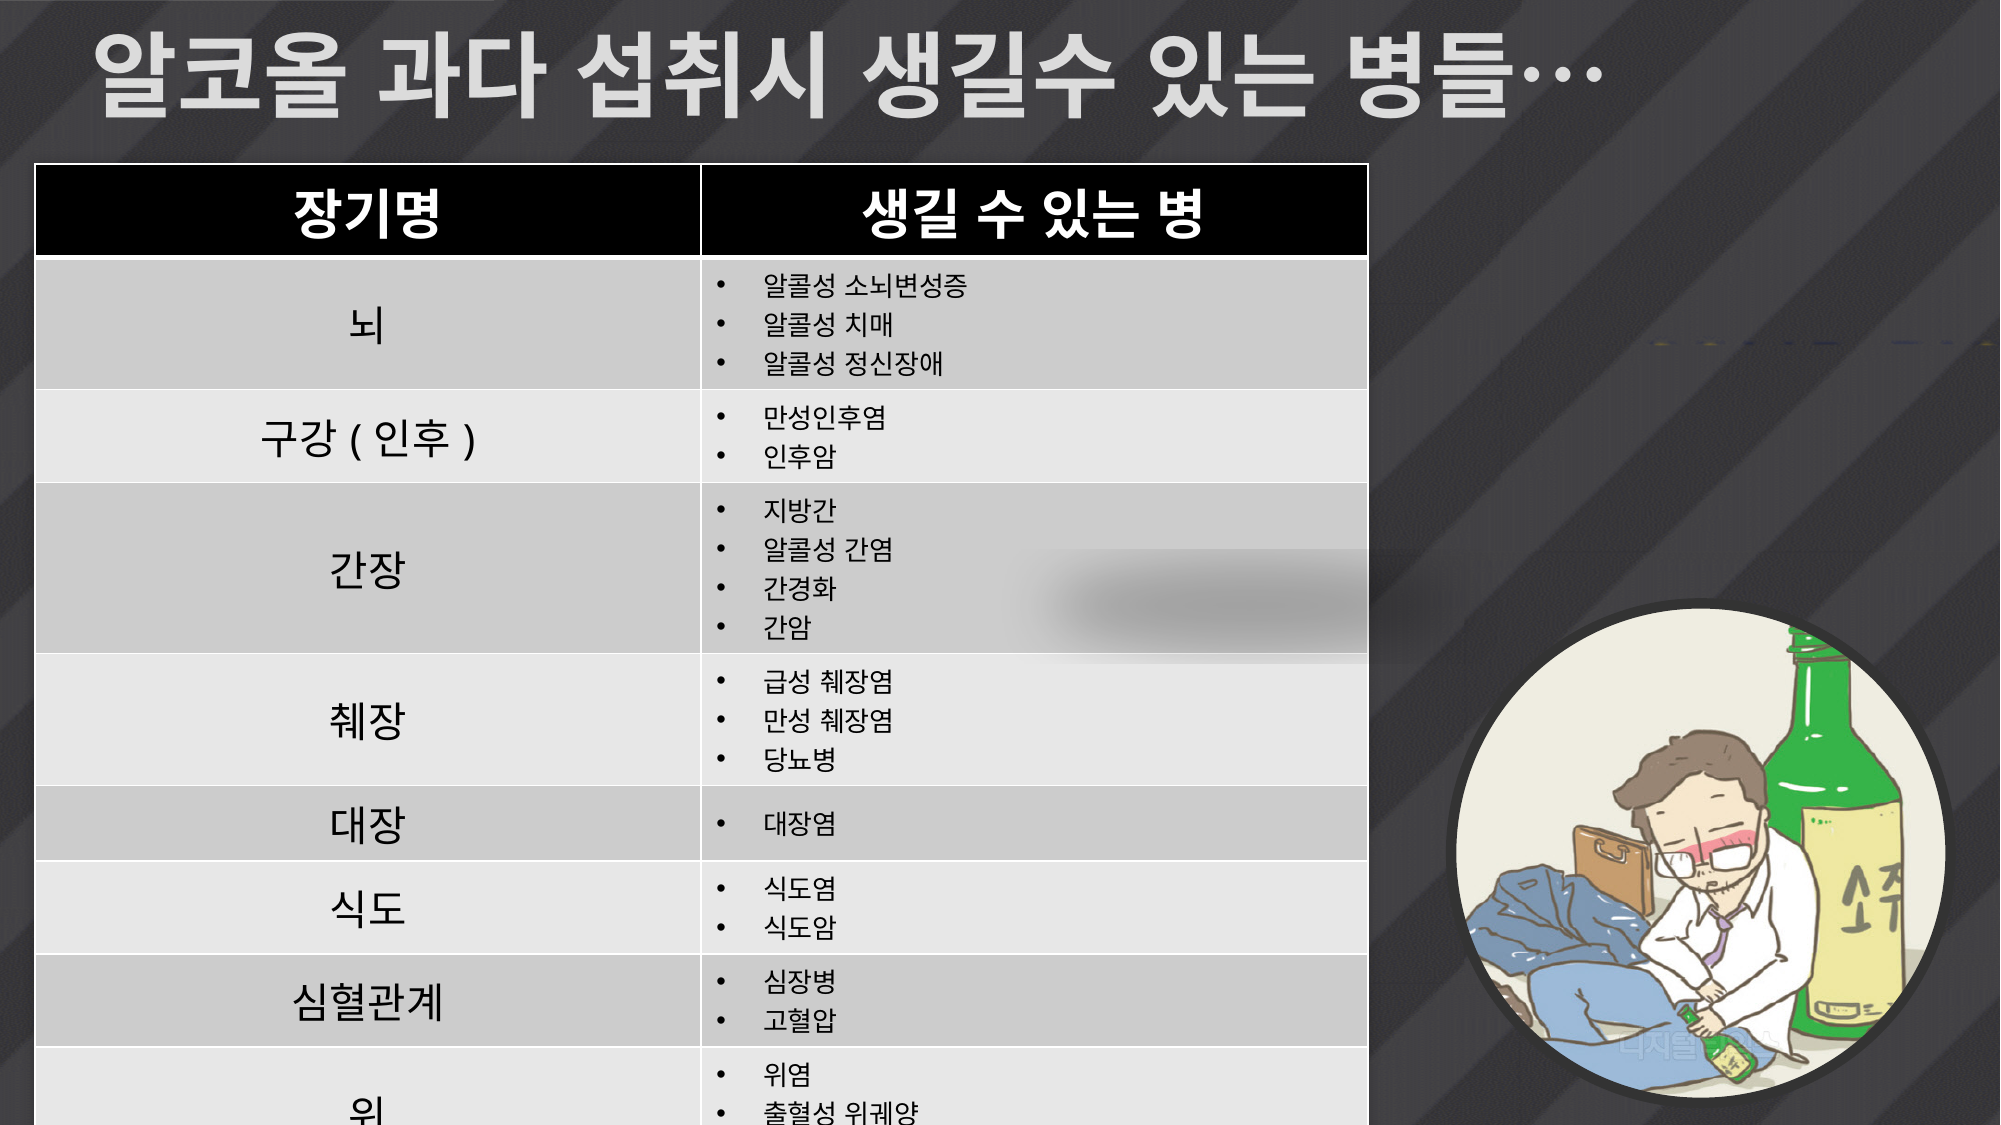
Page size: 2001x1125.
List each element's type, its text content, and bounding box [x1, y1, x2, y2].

table_cell 췌장 [36, 654, 700, 785]
table_cell 심혈관계 [36, 955, 700, 1046]
table_cell 심장병 고혈압 [702, 955, 1367, 1046]
table_cell 대장 [36, 786, 700, 860]
table_cell 식도염 식도암 [702, 862, 1367, 953]
table_cell 구강(인후) [36, 390, 700, 482]
table_cell 알콜성 소뇌변성증 알콜성 치매 알콜성 정신장애 [702, 260, 1367, 389]
table_cell 위 [36, 1048, 700, 1125]
table_cell 뇌 [36, 260, 700, 389]
picture [0, 0, 2000, 1125]
table_header 장기명 [36, 165, 700, 255]
table_cell 식도 [36, 862, 700, 953]
table_cell 대장염 [702, 786, 1367, 860]
table_cell 만성인후염 인후암 [702, 390, 1367, 482]
text_box 알코올 과다 섭취시 생길수 있는 병들… [75, 9, 1625, 138]
table_header 생길 수 있는 병 [702, 165, 1367, 255]
table_cell 지방간 알콜성 간염 간경화 간암 [702, 483, 1367, 653]
table_cell 급성 췌장염 만성 췌장염 당뇨병 [702, 654, 1367, 785]
table_cell 위염 출혈성 위궤양 위암 [702, 1048, 1367, 1125]
table_cell 간장 [36, 483, 700, 653]
